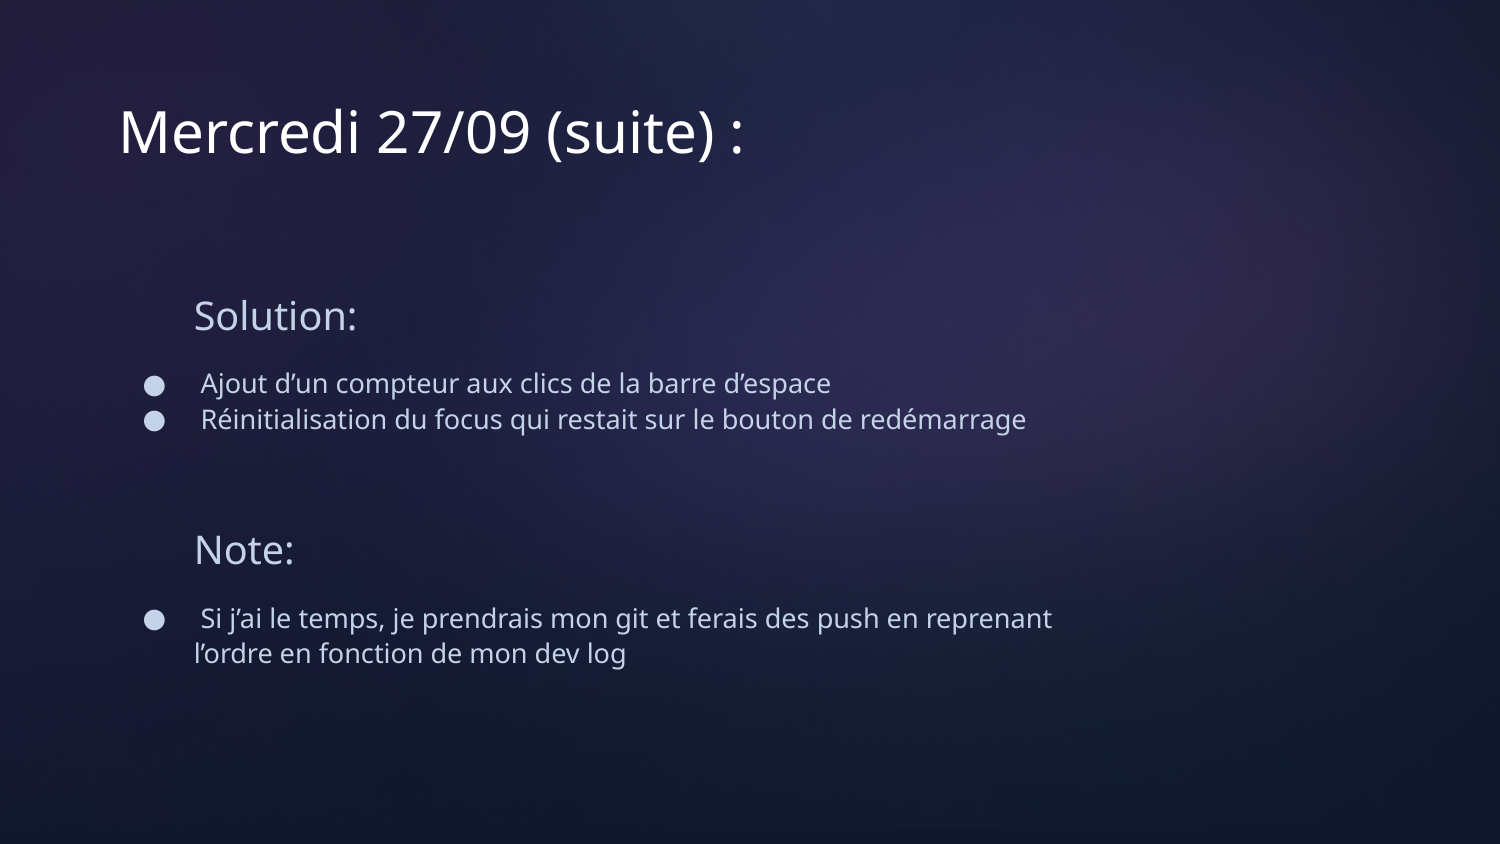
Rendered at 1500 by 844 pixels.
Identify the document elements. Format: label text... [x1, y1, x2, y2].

title Mercredi 27/09 (suite) : [103, 70, 1364, 190]
list Solution: Ajout d’un compteur aux clics de la barre d’espace Réinitialisation du focus qui restait sur le bouton de redémarrage Note: Si j’ai le temps, je prendrais mon git et ferais des push en reprenant l’ordre en fonction de mon dev log [103, 271, 1140, 593]
picture [0, 0, 1500, 830]
